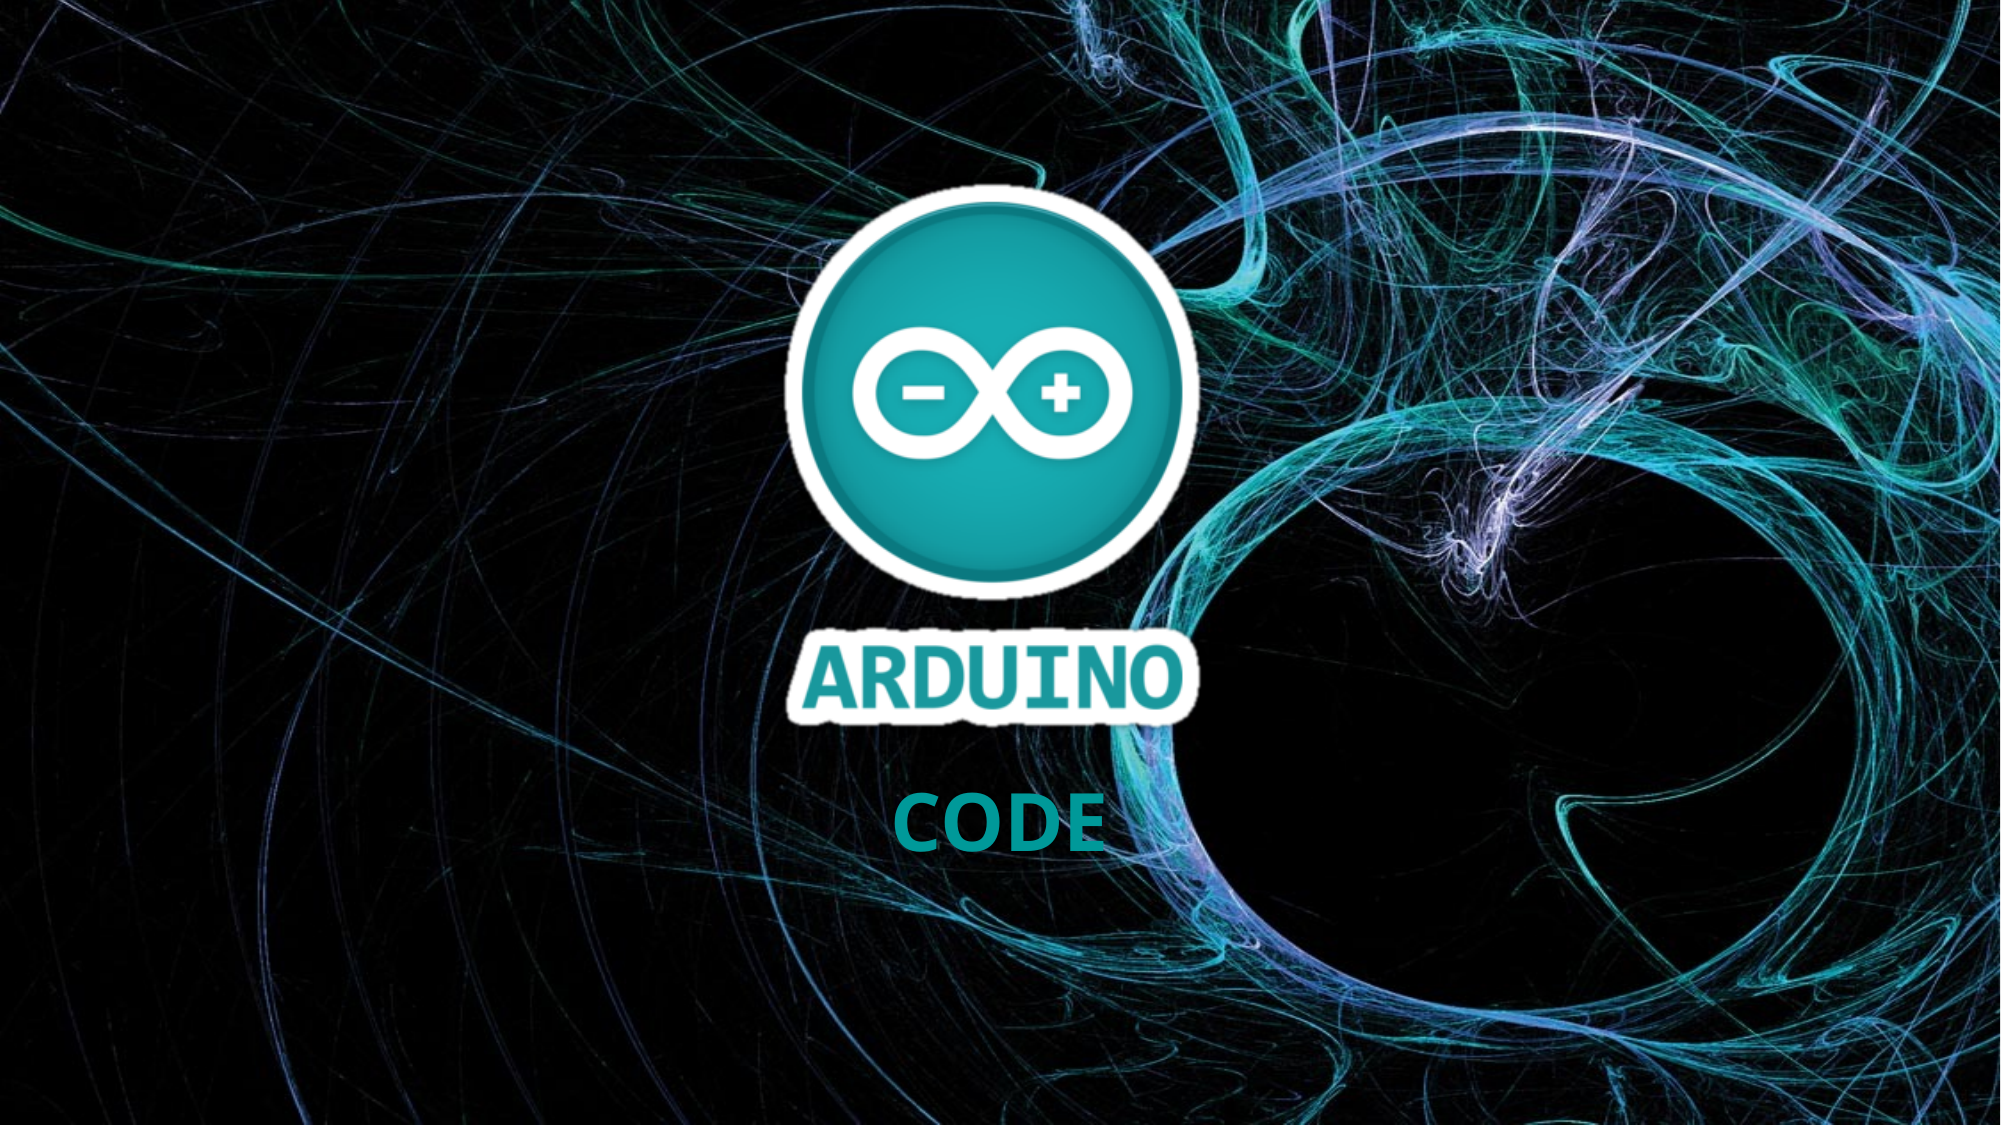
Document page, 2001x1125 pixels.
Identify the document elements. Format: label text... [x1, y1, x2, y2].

title CODE [324, 762, 1675, 875]
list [699, 174, 1287, 738]
picture [0, 0, 2001, 1125]
